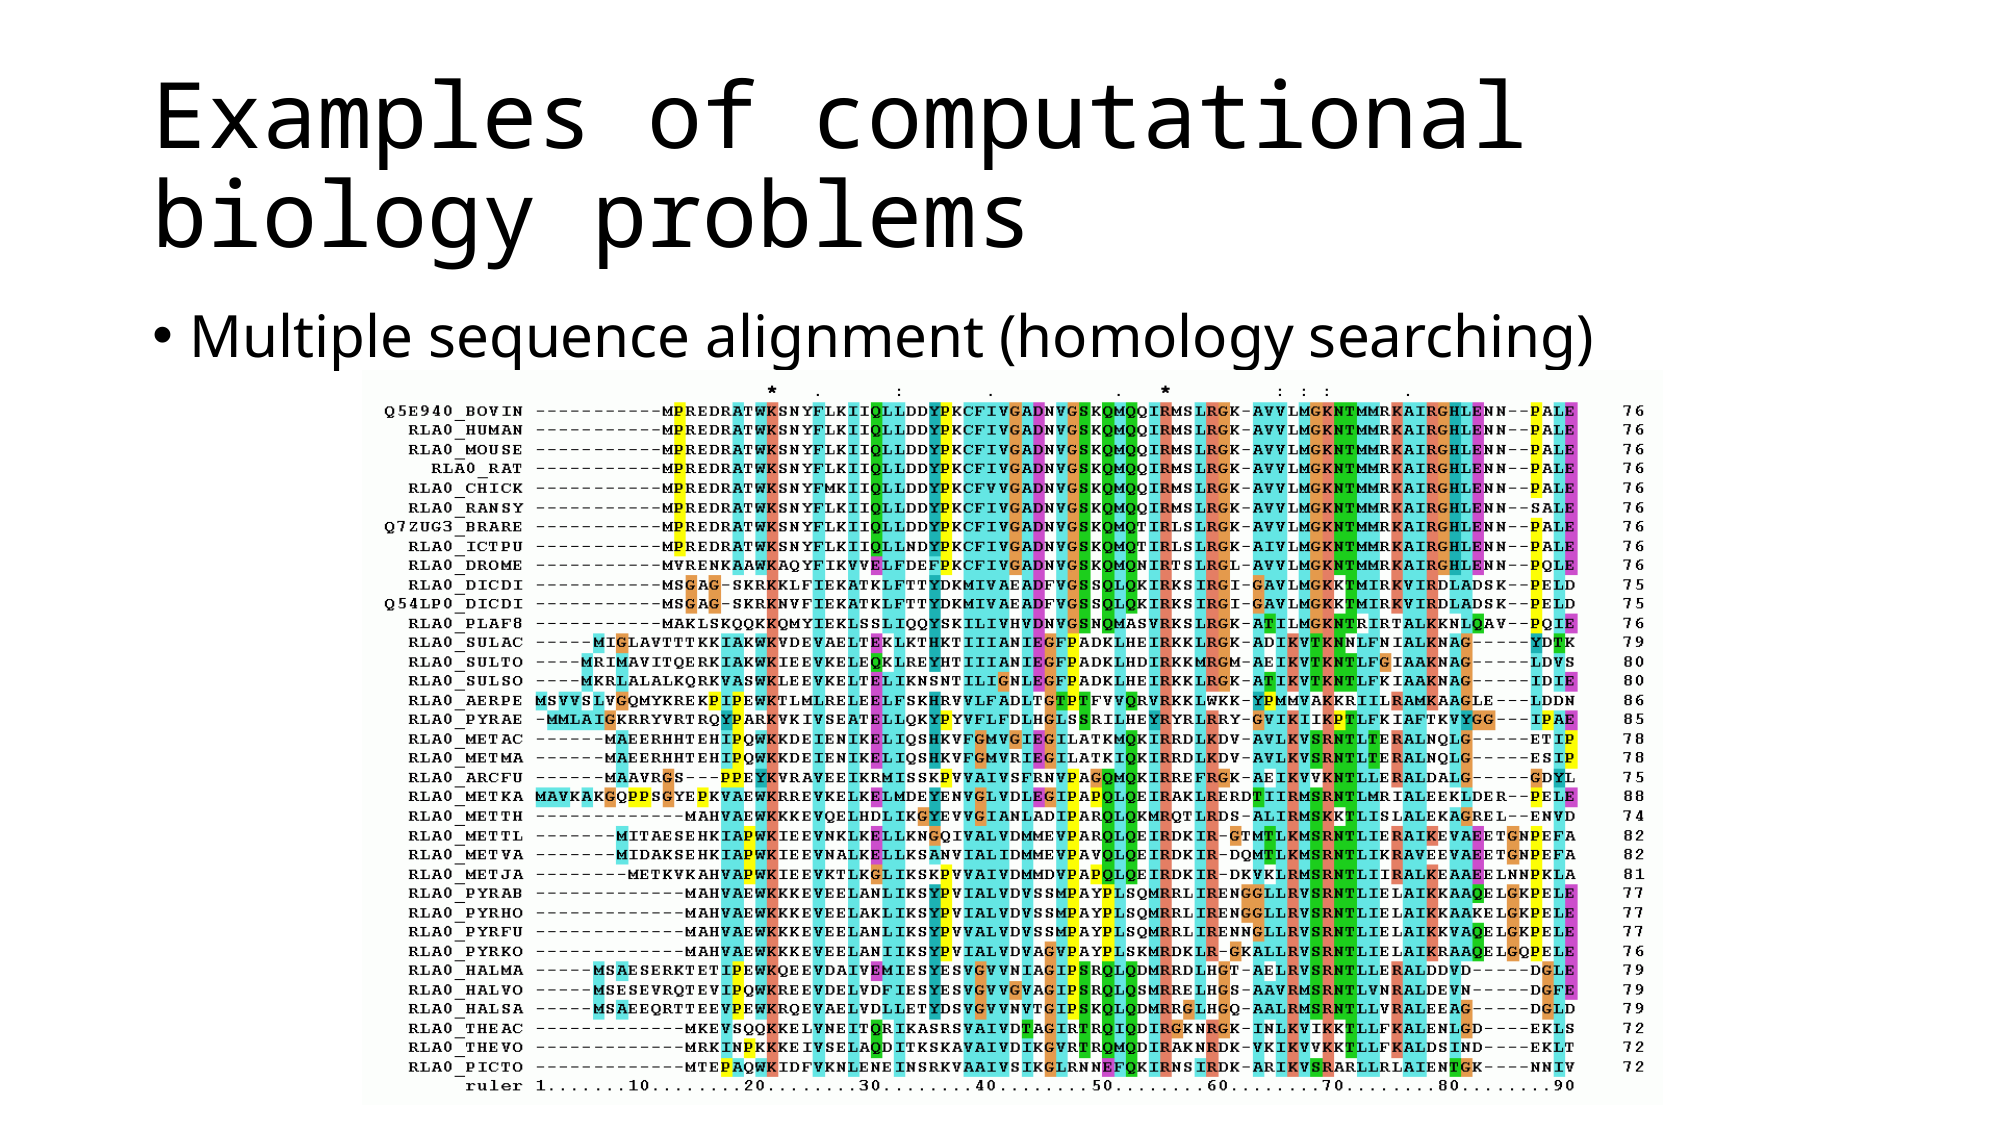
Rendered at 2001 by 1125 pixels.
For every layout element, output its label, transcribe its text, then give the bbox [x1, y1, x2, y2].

picture [362, 370, 1663, 1105]
title Examples of computational biology problems [137, 59, 1863, 278]
list Multiple sequence alignment (homology searching) [137, 299, 1863, 1014]
